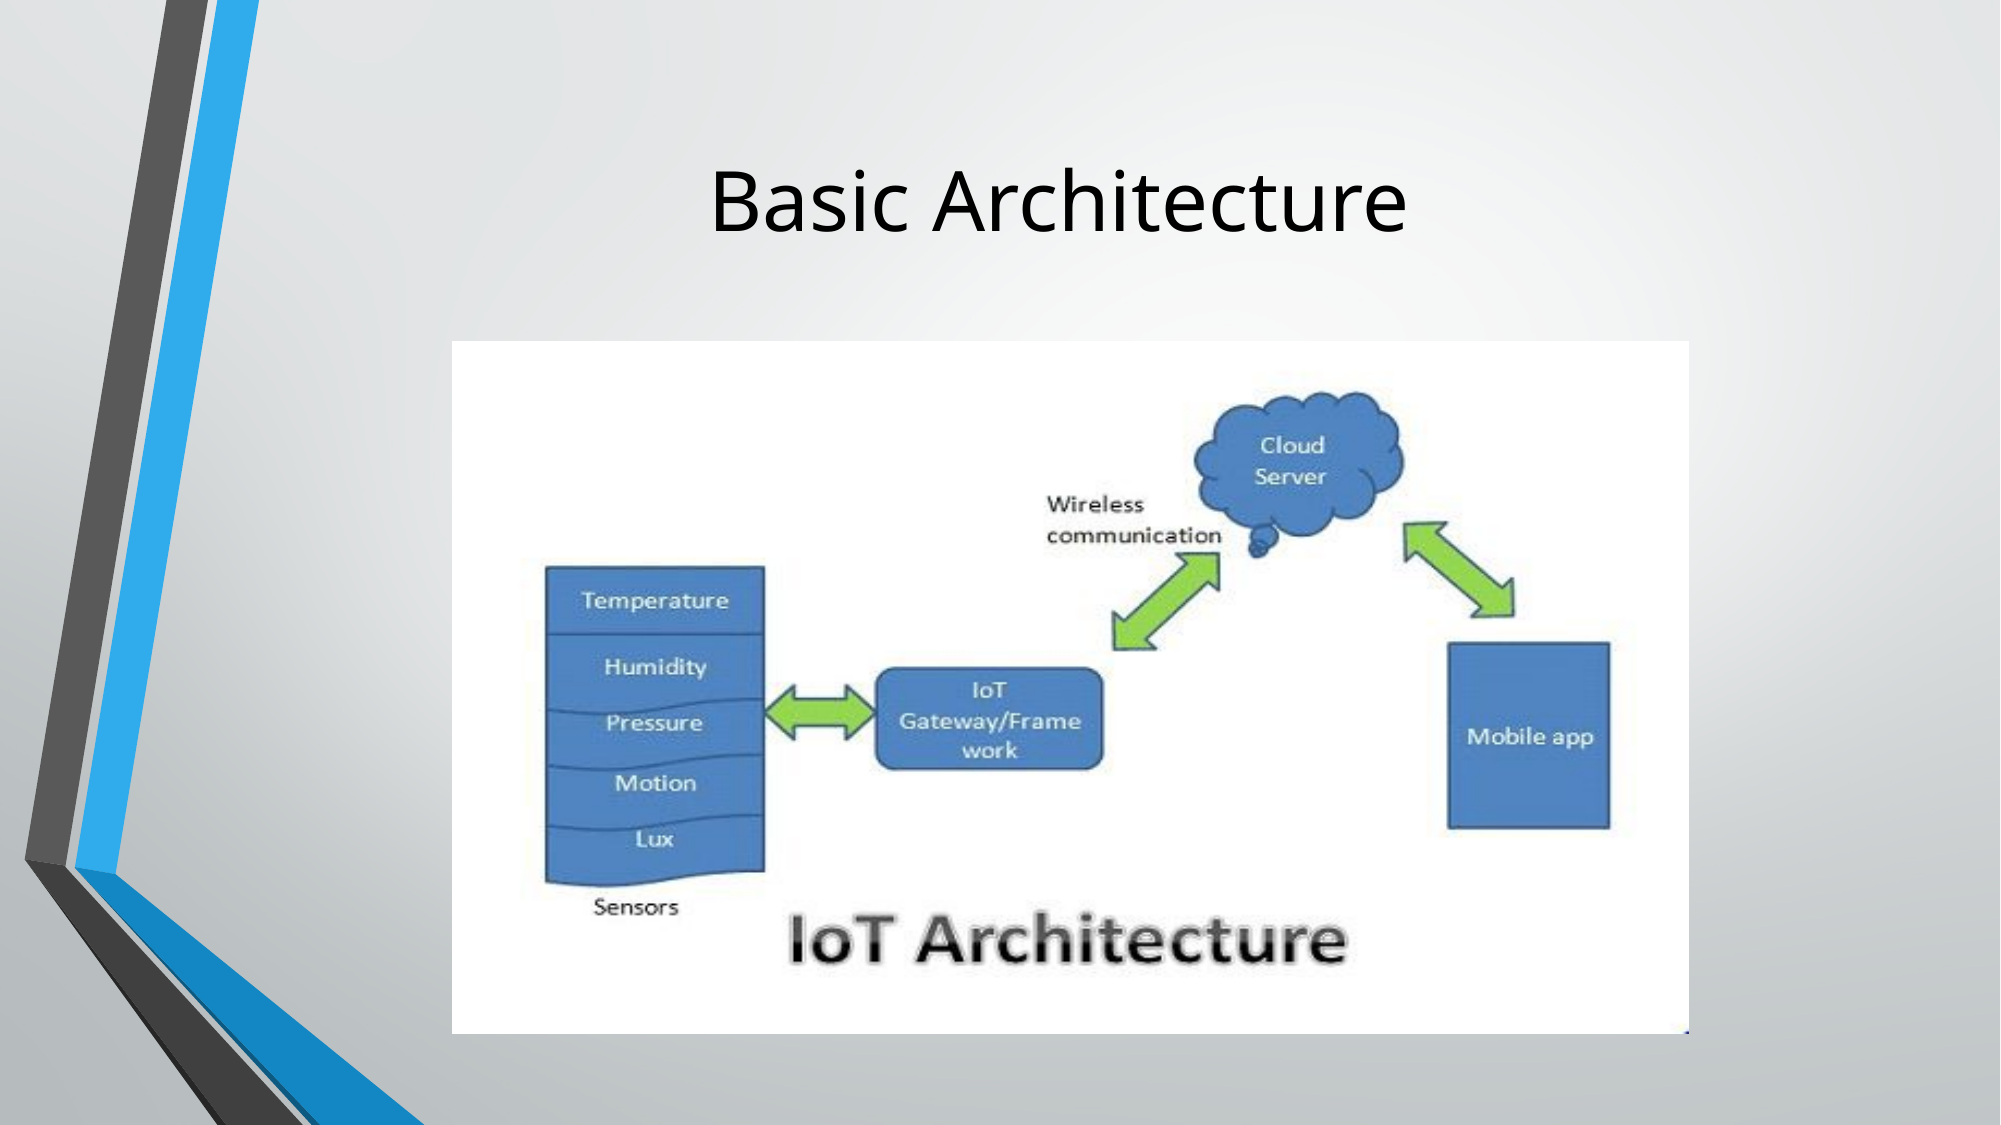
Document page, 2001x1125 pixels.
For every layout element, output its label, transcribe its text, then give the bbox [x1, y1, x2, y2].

title Basic Architecture [237, 54, 1882, 342]
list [452, 341, 1690, 1034]
